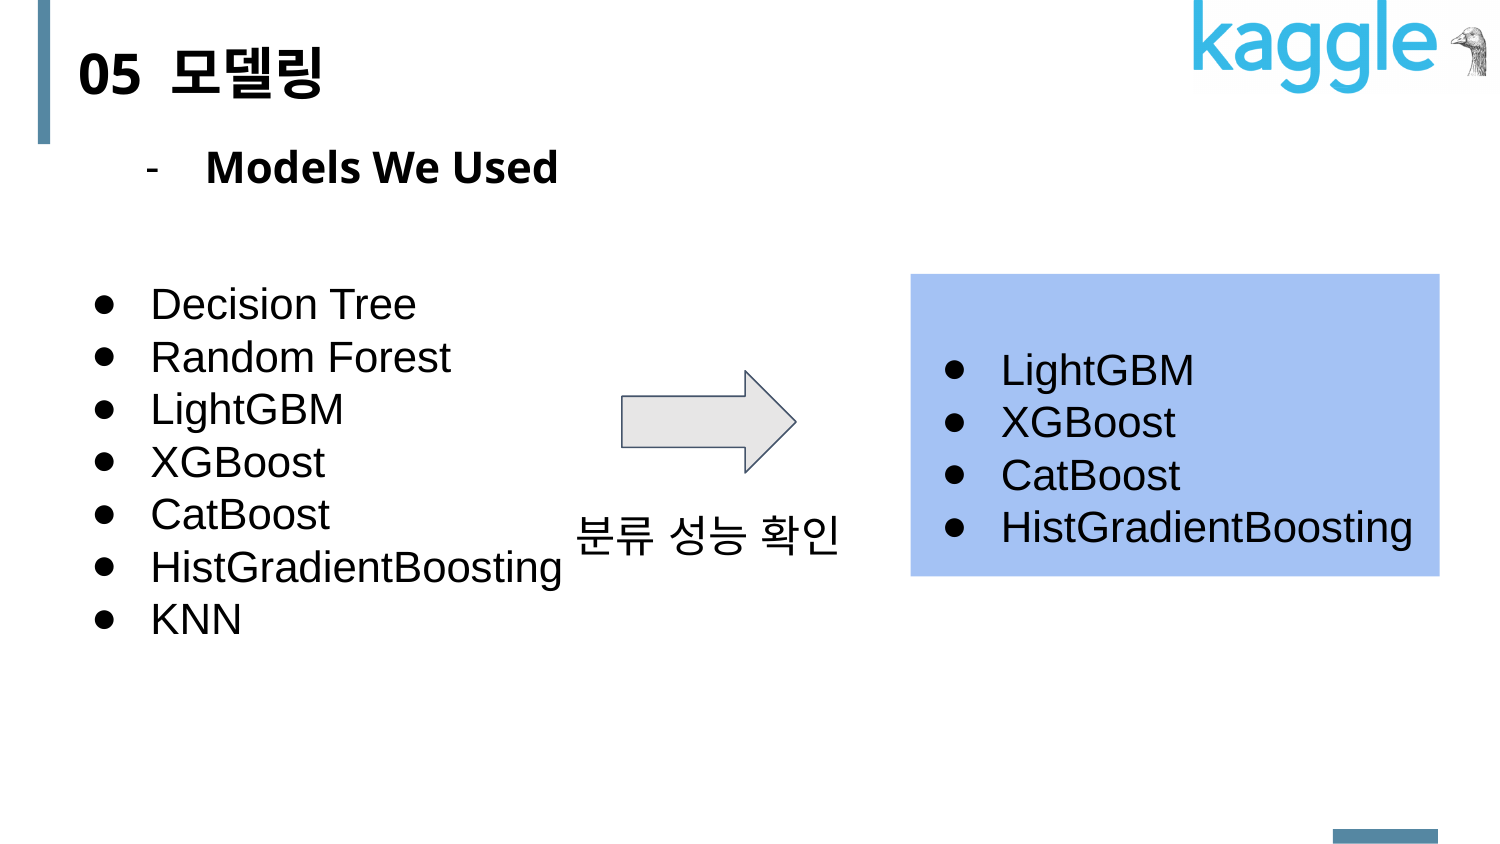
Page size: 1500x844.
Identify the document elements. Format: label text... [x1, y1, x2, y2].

text_box 분류 성능 확인 [560, 493, 883, 573]
text_box Models We Used [114, 124, 861, 205]
text_box [37, 0, 51, 145]
text_box 05 [67, 32, 159, 112]
text_box 모델링 [159, 32, 898, 112]
text_box LightGBM XGBoost CatBoost HistGradientBoosting [910, 273, 1440, 577]
text_box Decision Tree Random Forest LightGBM XGBoost CatBoost HistGradientBoosting KNN [60, 260, 590, 690]
text_box [1332, 829, 1438, 844]
text_box [621, 370, 797, 473]
picture [1193, 0, 1500, 94]
